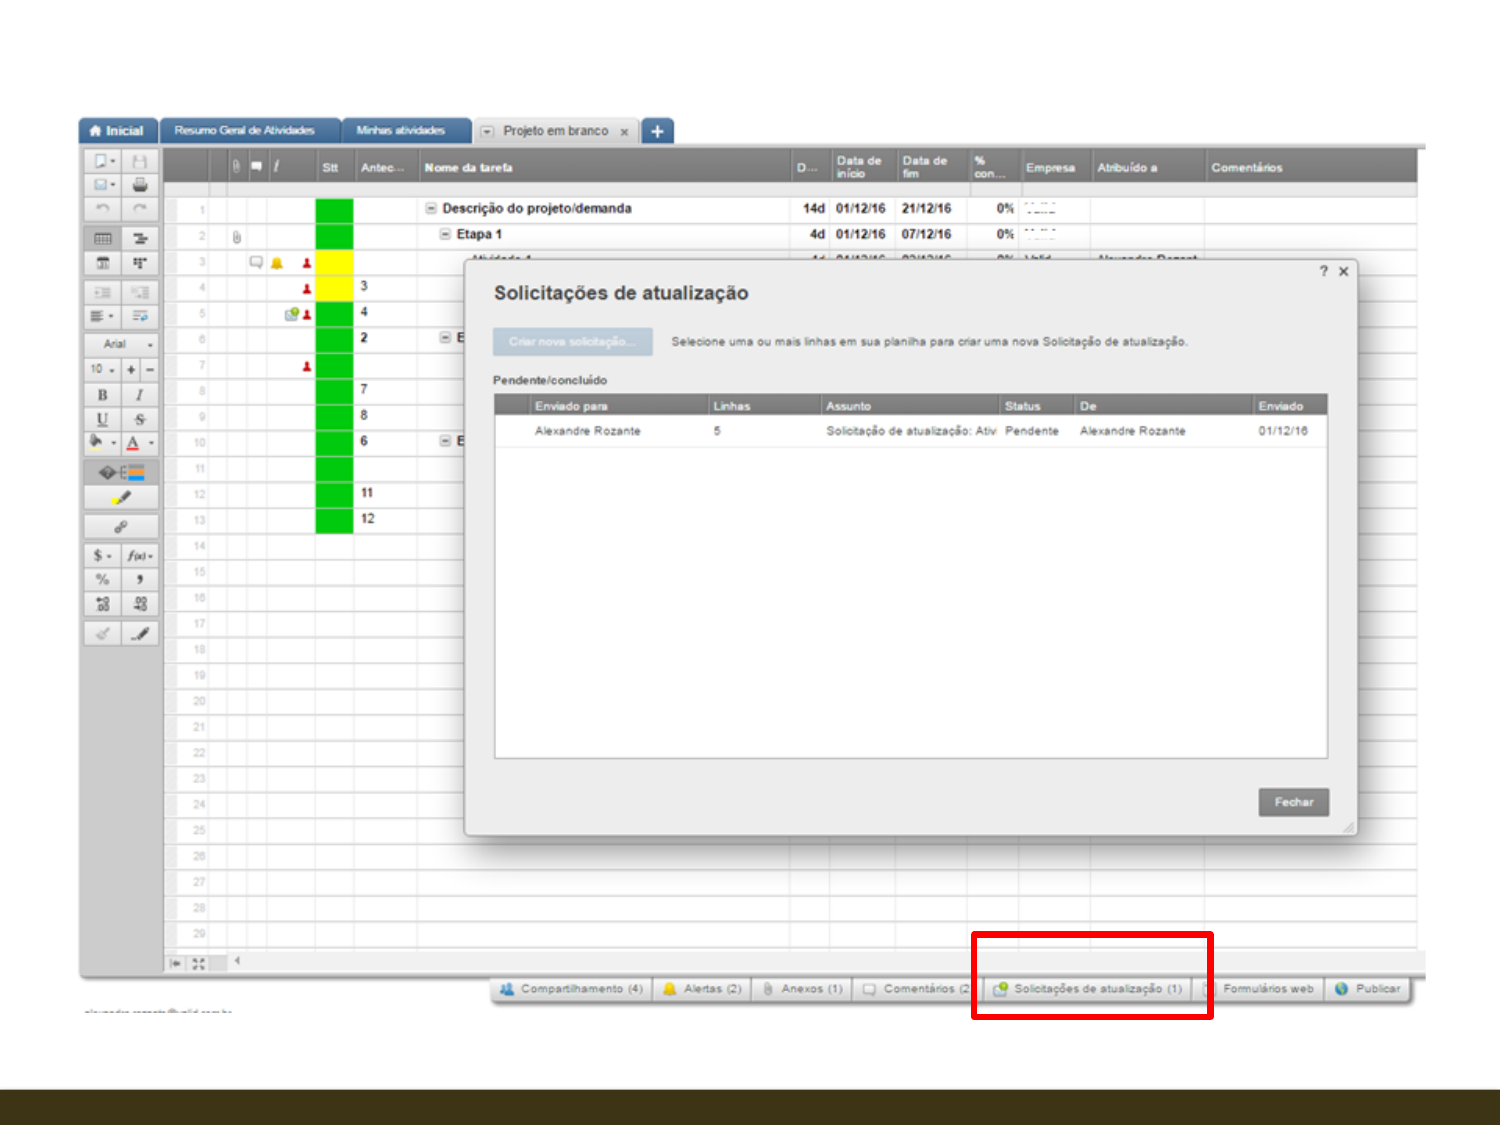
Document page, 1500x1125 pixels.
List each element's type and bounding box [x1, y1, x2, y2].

text_box [73, 112, 1426, 1013]
